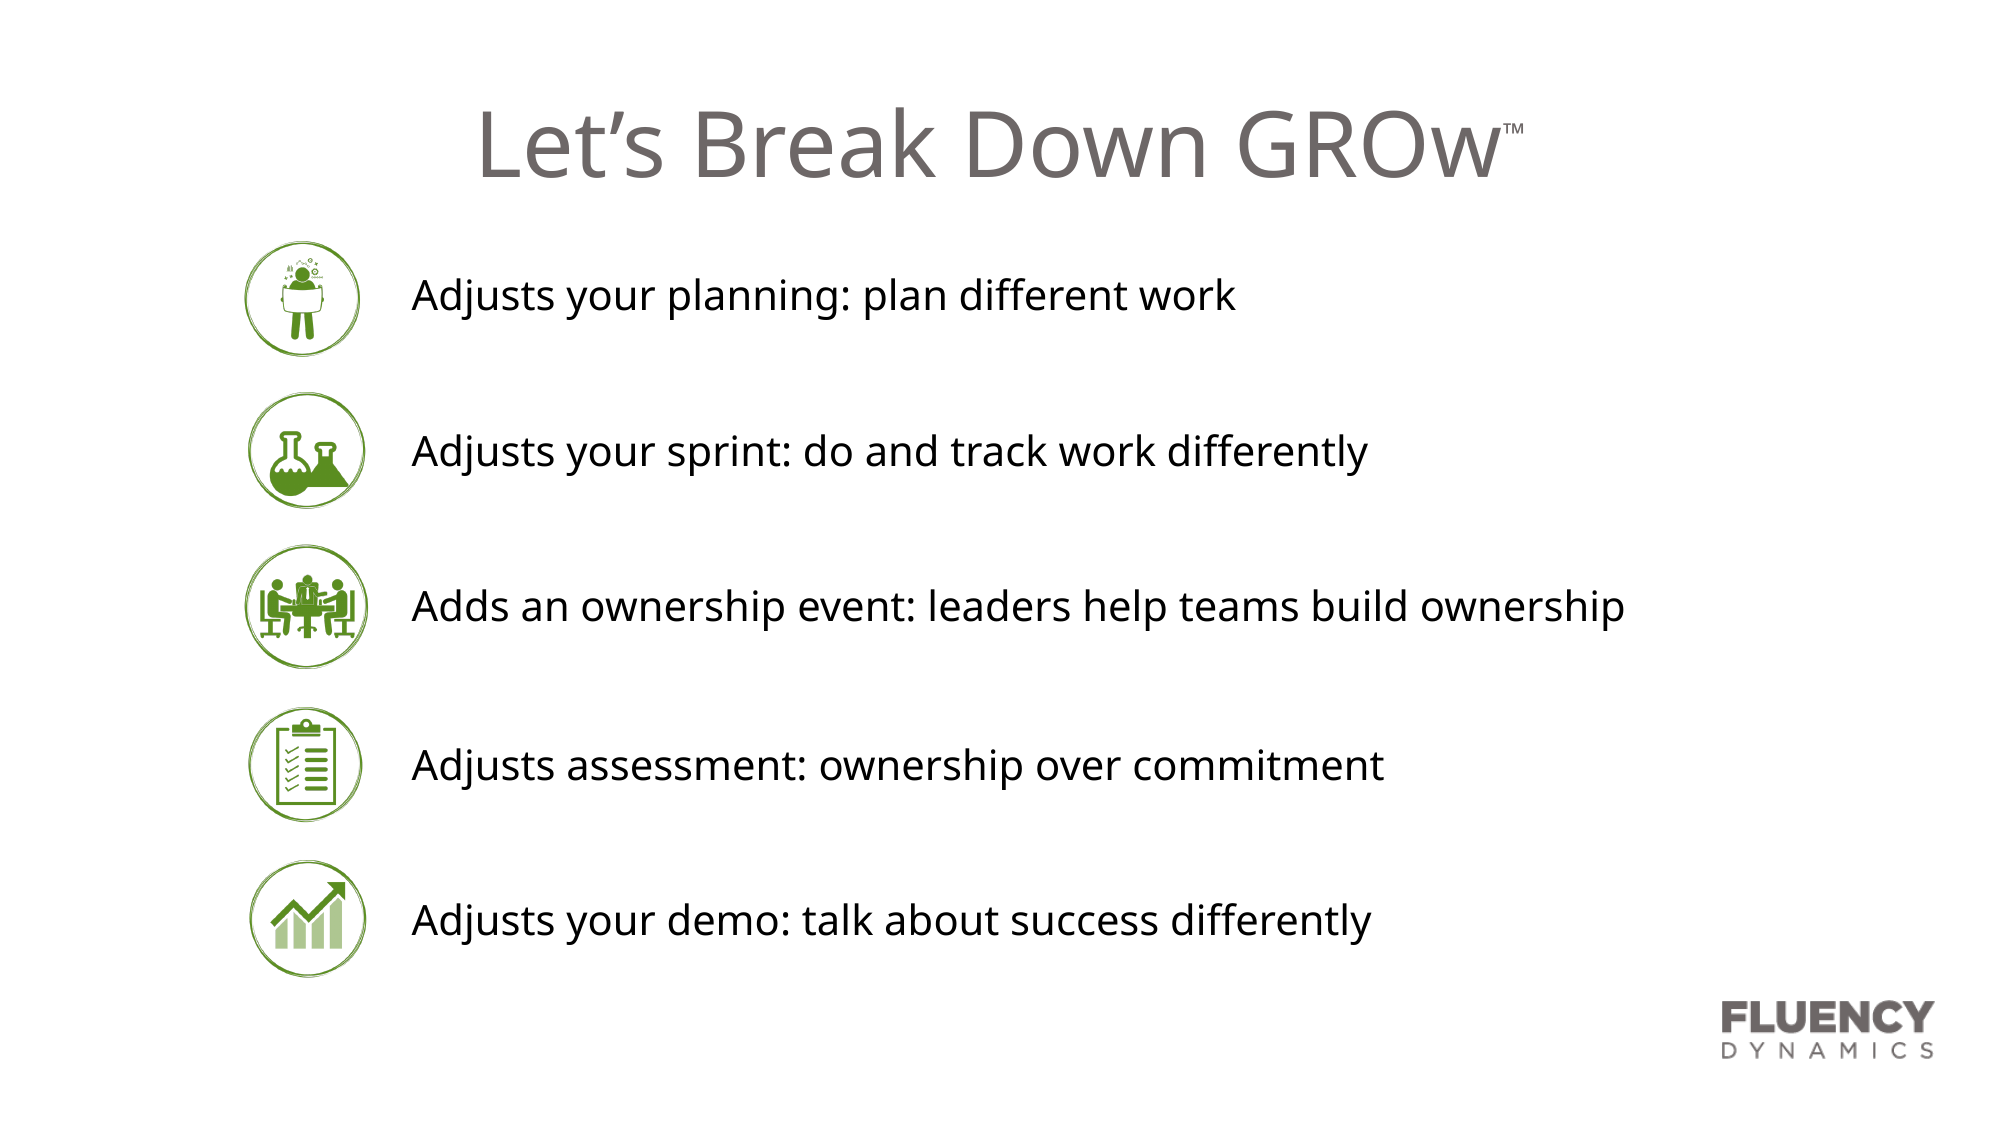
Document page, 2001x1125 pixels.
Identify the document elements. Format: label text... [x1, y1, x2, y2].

picture [1718, 998, 1938, 1062]
text_box Adjusts your sprint: do and track work differently [396, 416, 1736, 482]
picture [234, 236, 369, 361]
text_box Adjusts your demo: talk about success differently [396, 885, 1648, 951]
picture [240, 541, 371, 670]
picture [245, 857, 369, 981]
picture [245, 385, 370, 515]
text_box Adds an ownership event: leaders help teams build ownership [396, 572, 1830, 638]
text_box Adjusts your planning: plan different work [396, 261, 1717, 327]
text_box Adjusts assessment: ownership over commitment [396, 731, 1717, 797]
title Let’s Break Down GROw™ [62, 75, 1938, 221]
picture [242, 702, 366, 826]
